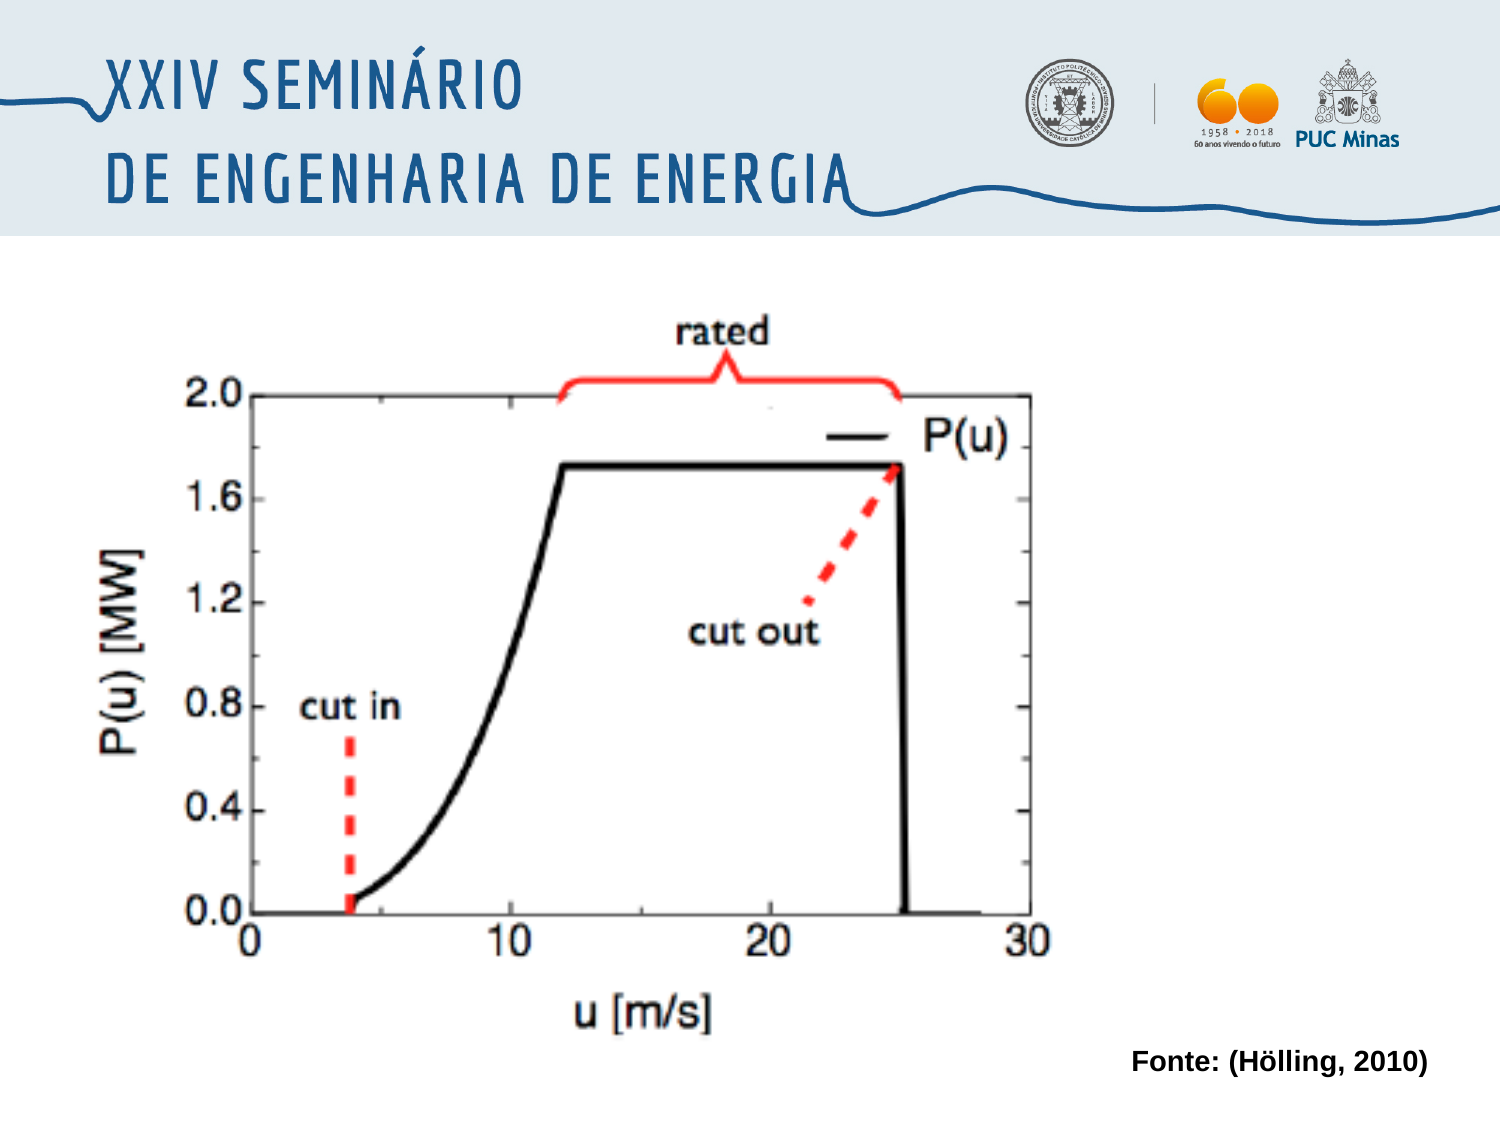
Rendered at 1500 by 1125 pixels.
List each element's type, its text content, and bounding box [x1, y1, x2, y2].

text_box Fonte: (Hölling, 2010) [1116, 1035, 1452, 1086]
picture [0, 0, 1500, 1125]
